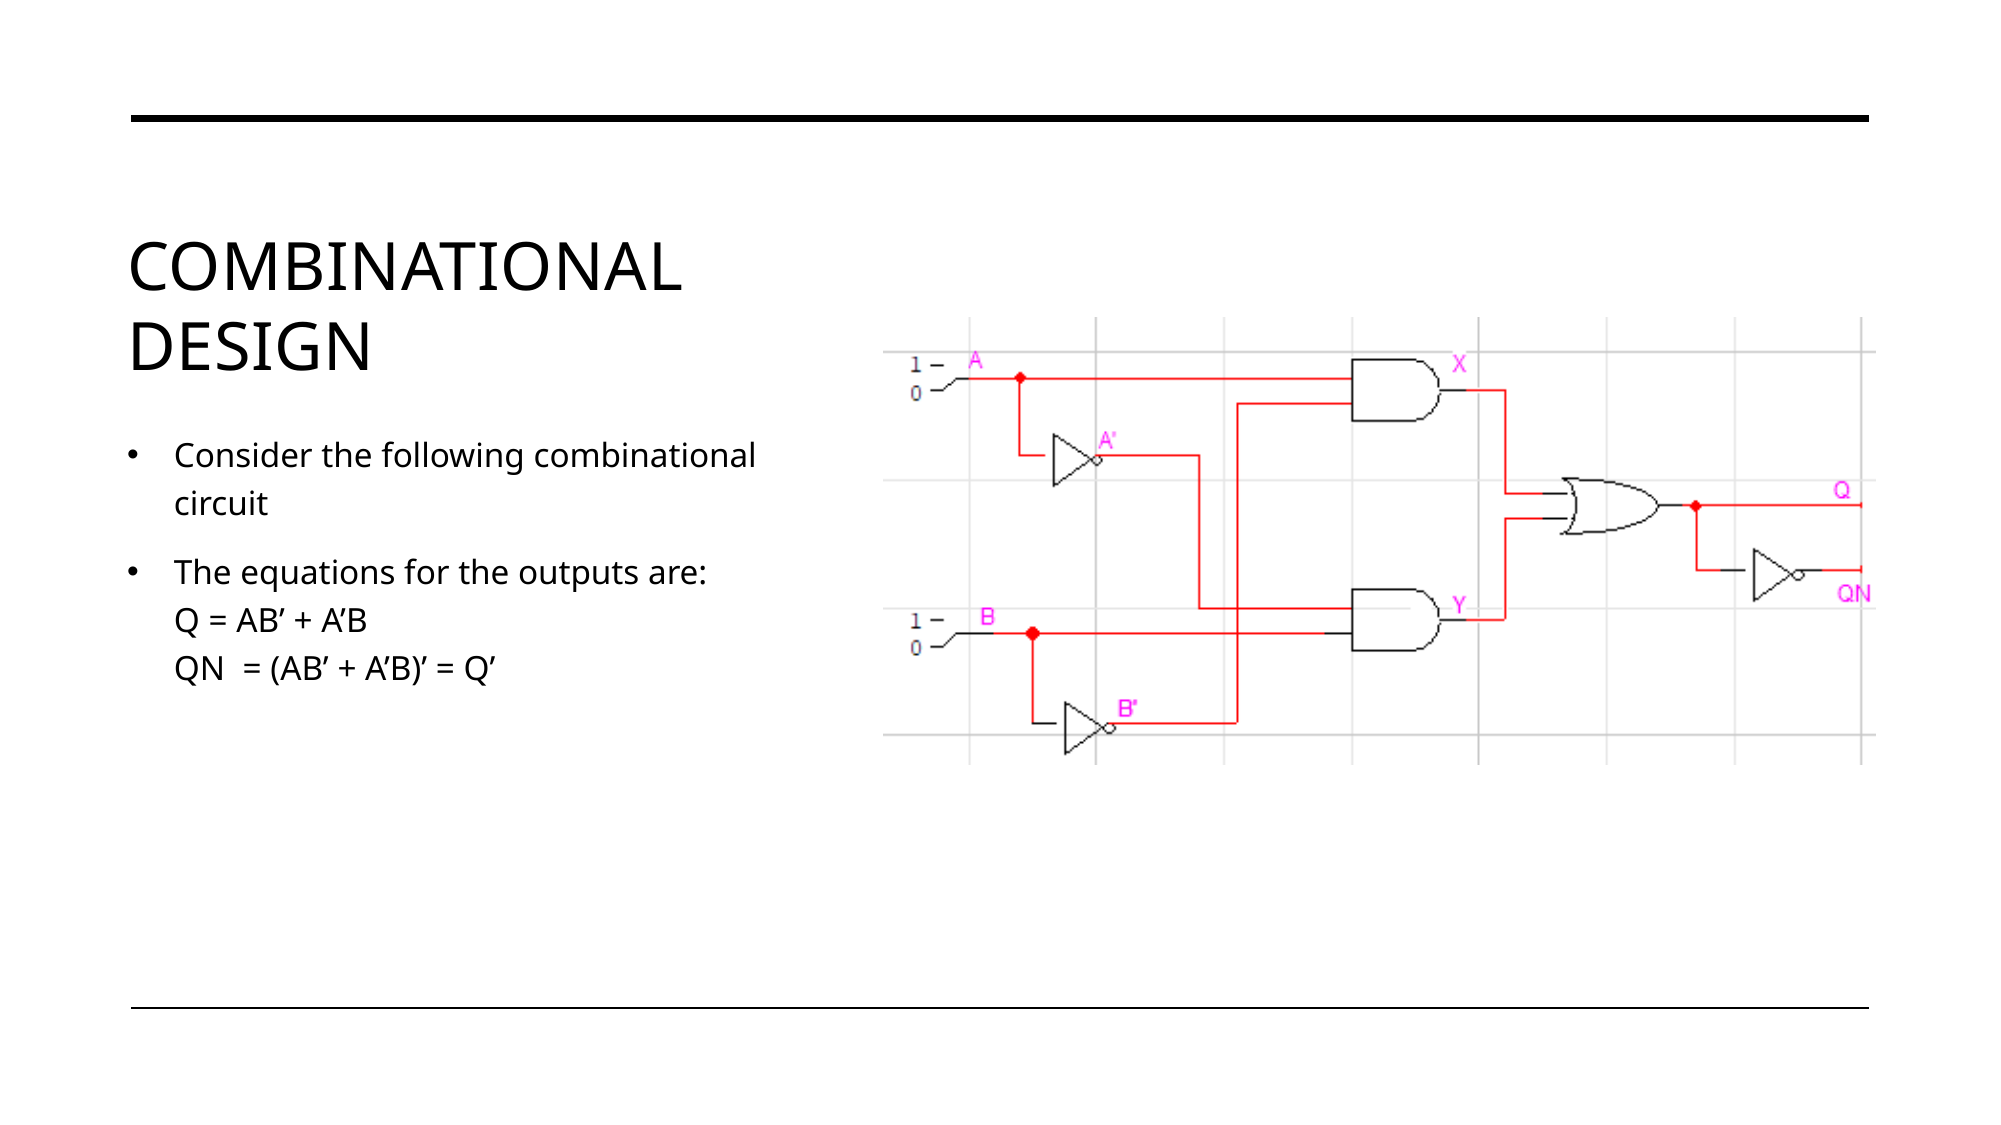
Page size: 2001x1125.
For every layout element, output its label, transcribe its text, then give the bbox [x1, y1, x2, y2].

list Consider the following combinational circuit The equations for the outputs are: Q = AB’ + A’B QN = (AB’ + A’B)’ = Q’ [112, 418, 786, 963]
picture [883, 317, 1876, 765]
title Combinational Design [112, 174, 786, 392]
